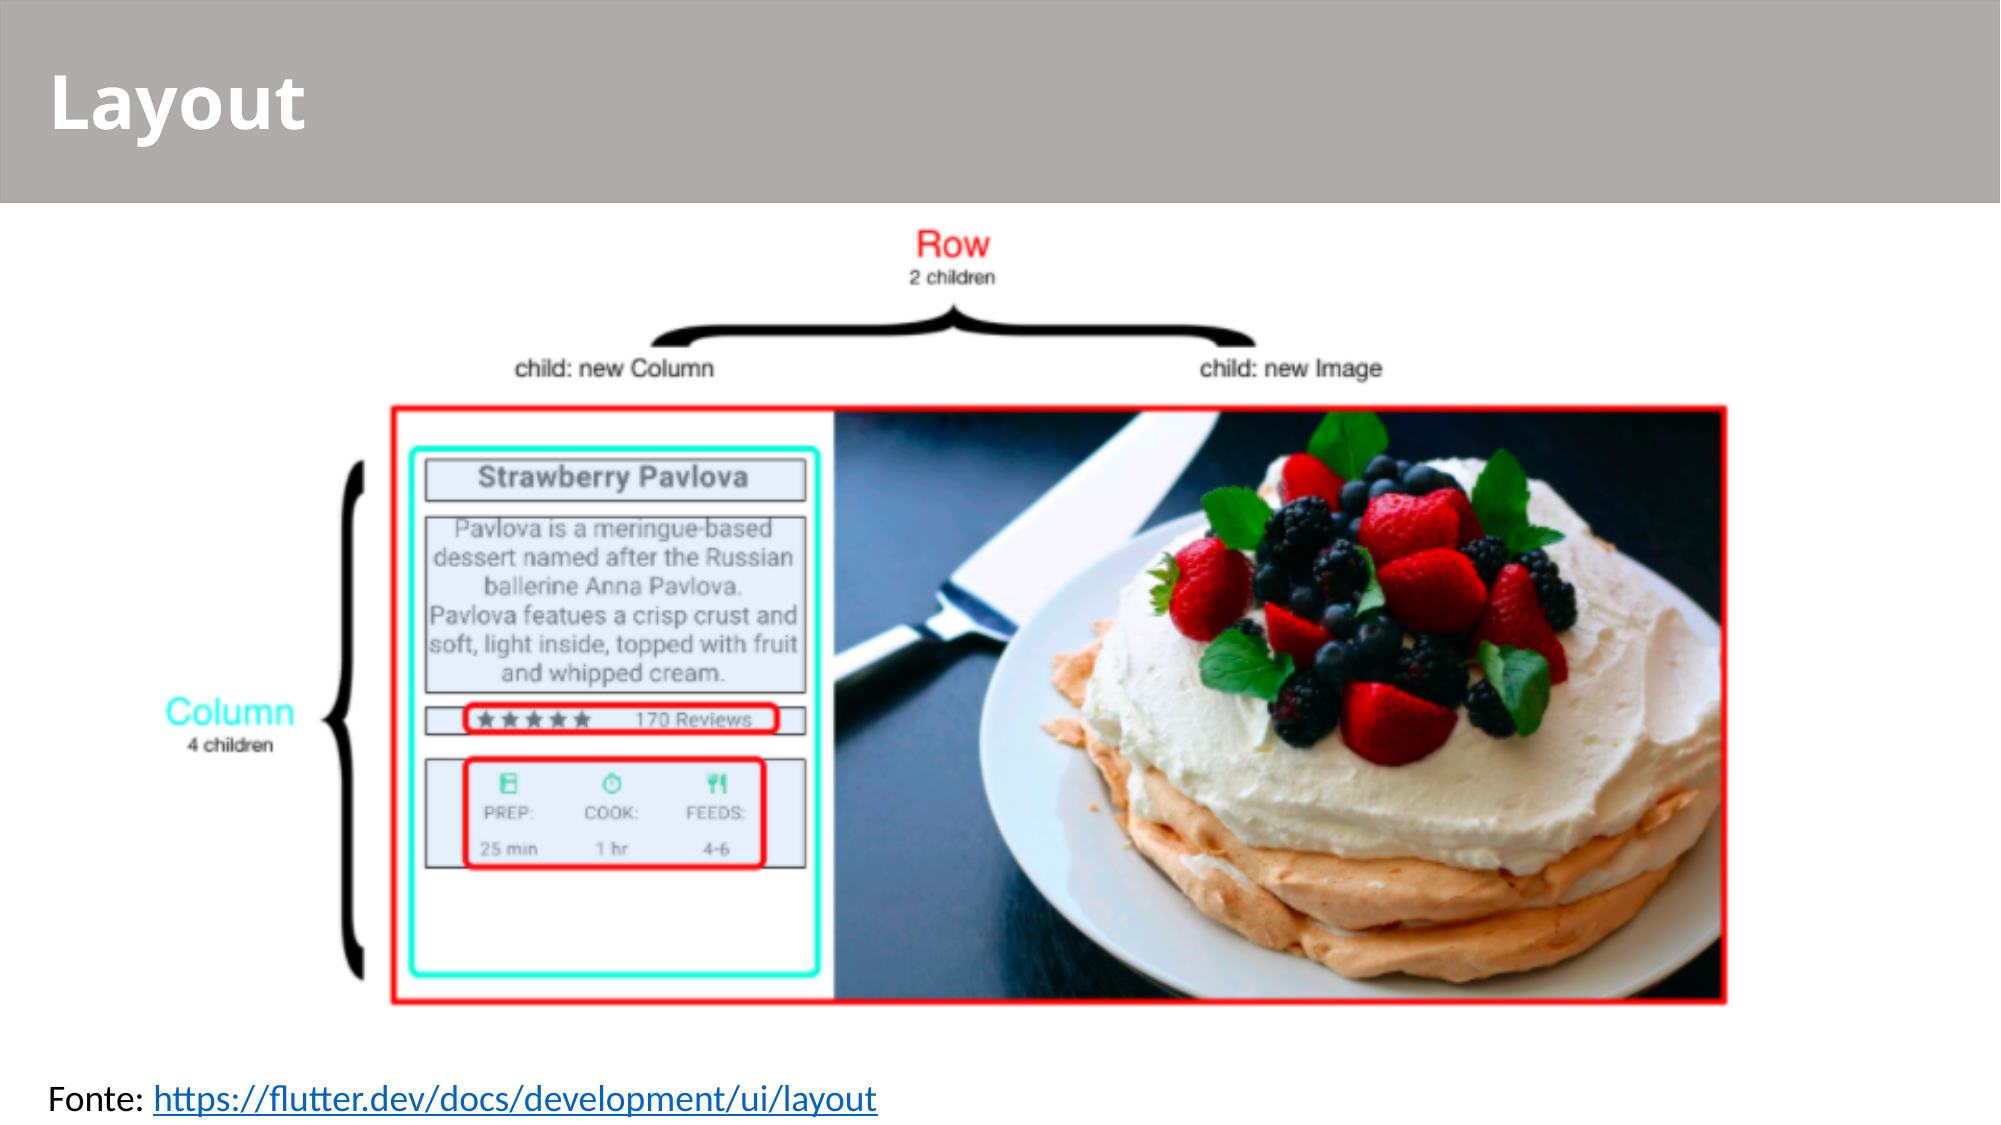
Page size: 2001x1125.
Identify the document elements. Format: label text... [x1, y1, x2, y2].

text_box Fonte: https://flutter.dev/docs/development/ui/layout [33, 1066, 1036, 1125]
title Layout [33, 23, 1759, 188]
text_box [0, 0, 2000, 203]
picture [146, 225, 1804, 1032]
